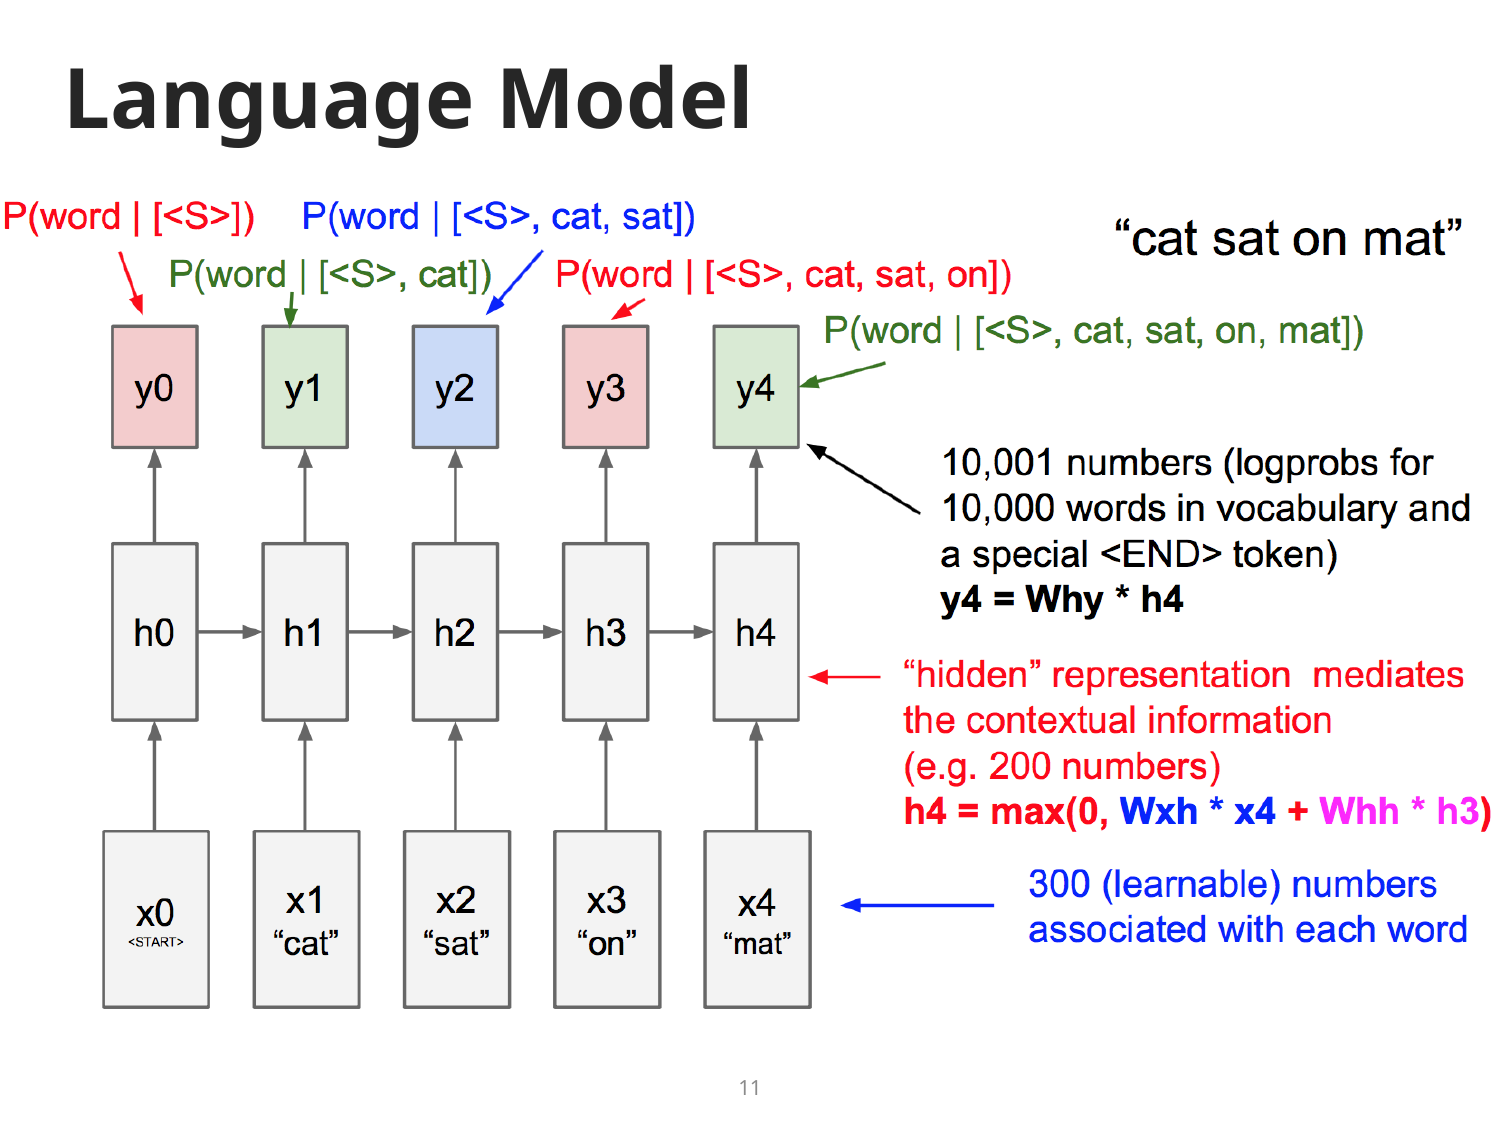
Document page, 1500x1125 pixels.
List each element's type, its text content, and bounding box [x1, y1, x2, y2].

picture [0, 185, 1500, 1024]
title Language Model [48, 41, 1456, 149]
slide_number 11 [575, 1058, 925, 1119]
